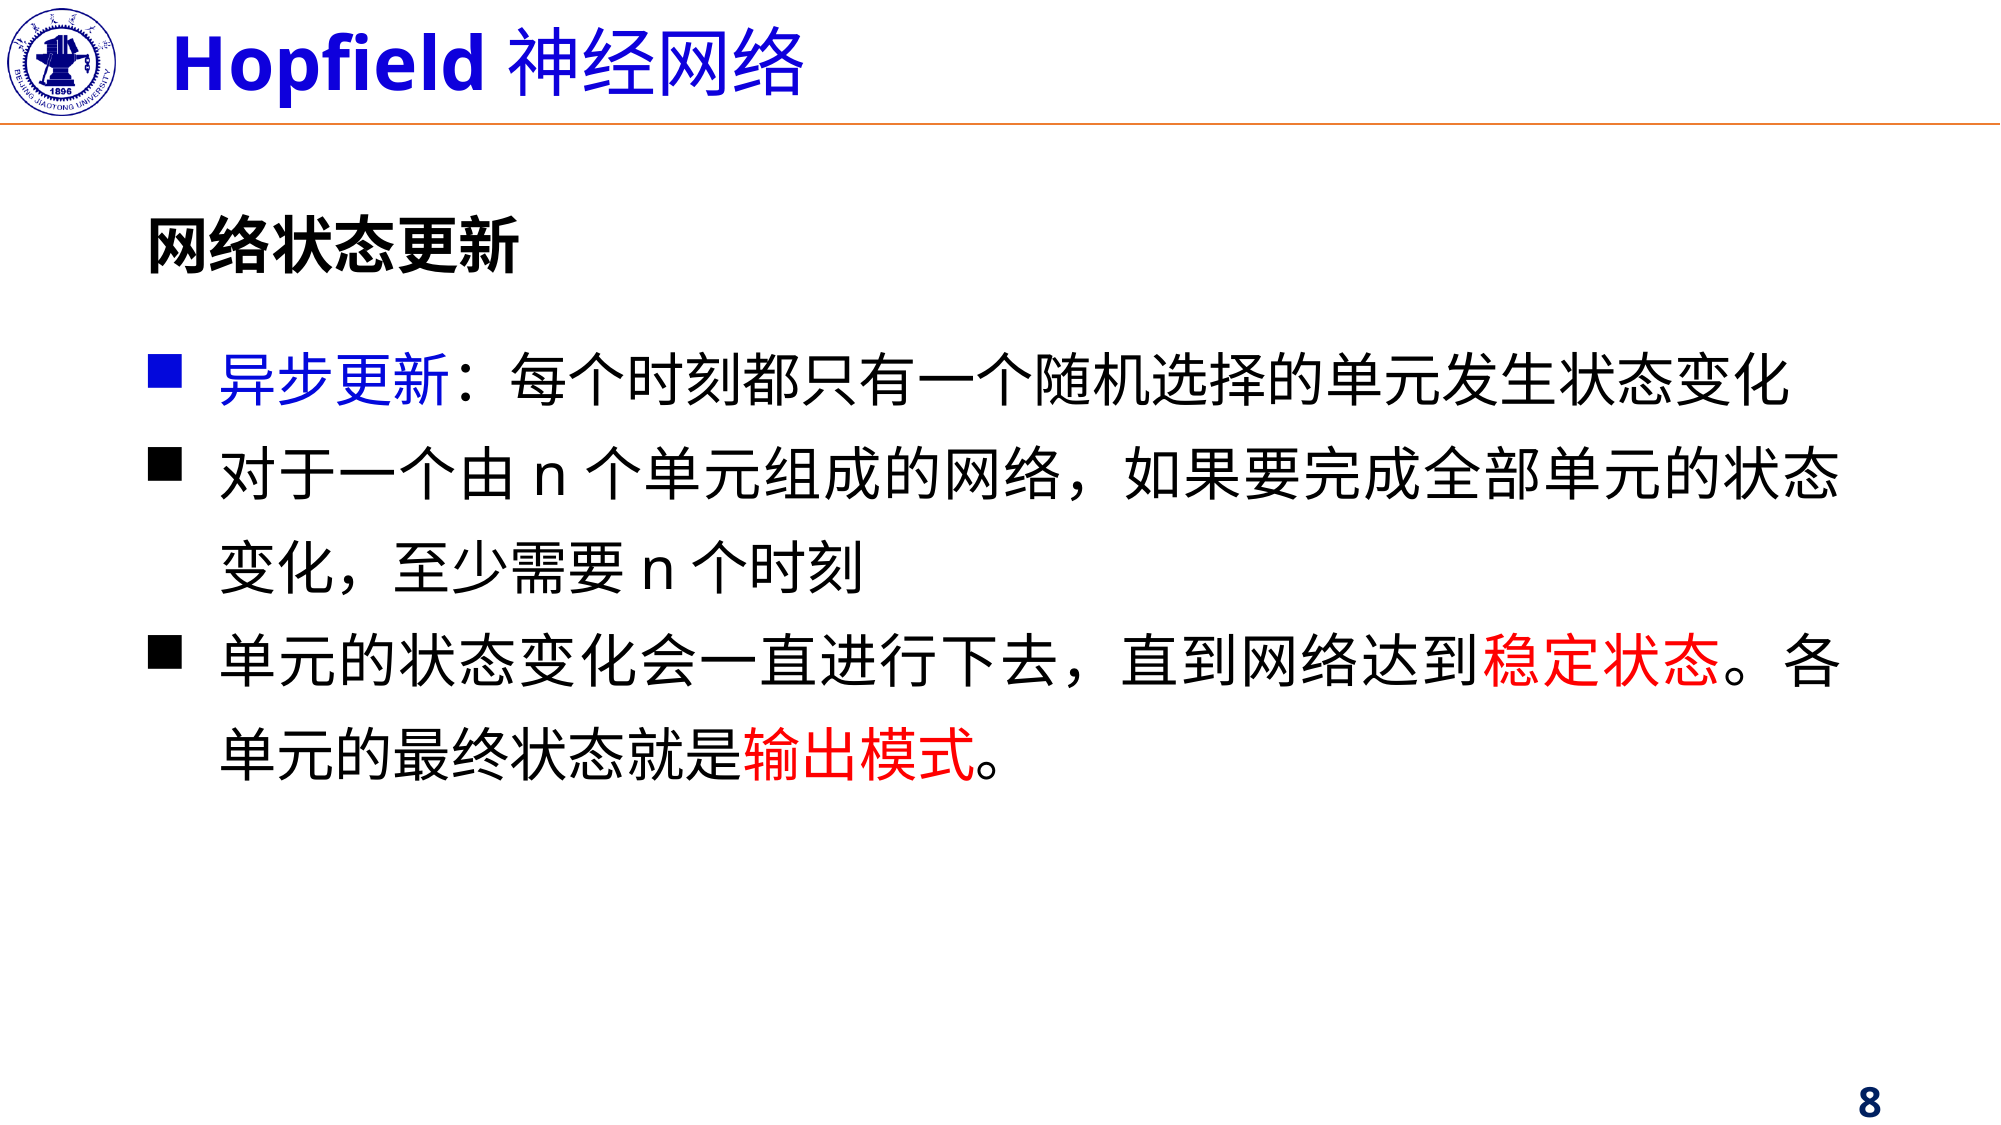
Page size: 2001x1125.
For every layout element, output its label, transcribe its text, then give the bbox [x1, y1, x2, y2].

text_box 异步更新：每个时刻都只有一个随机选择的单元发生状态变化 对于一个由n个单元组成的网络，如果要完成全部单元的状态变化，至少需要n个时刻 单元的状态变化会一直进行下去，直到网络达到稳定状态。各单元的最终状态就是输出模式。 [131, 319, 1842, 796]
text_box Hopfield神经网络 [170, 26, 807, 113]
picture [7, 8, 116, 116]
text_box 网络状态更新 [131, 179, 1135, 288]
